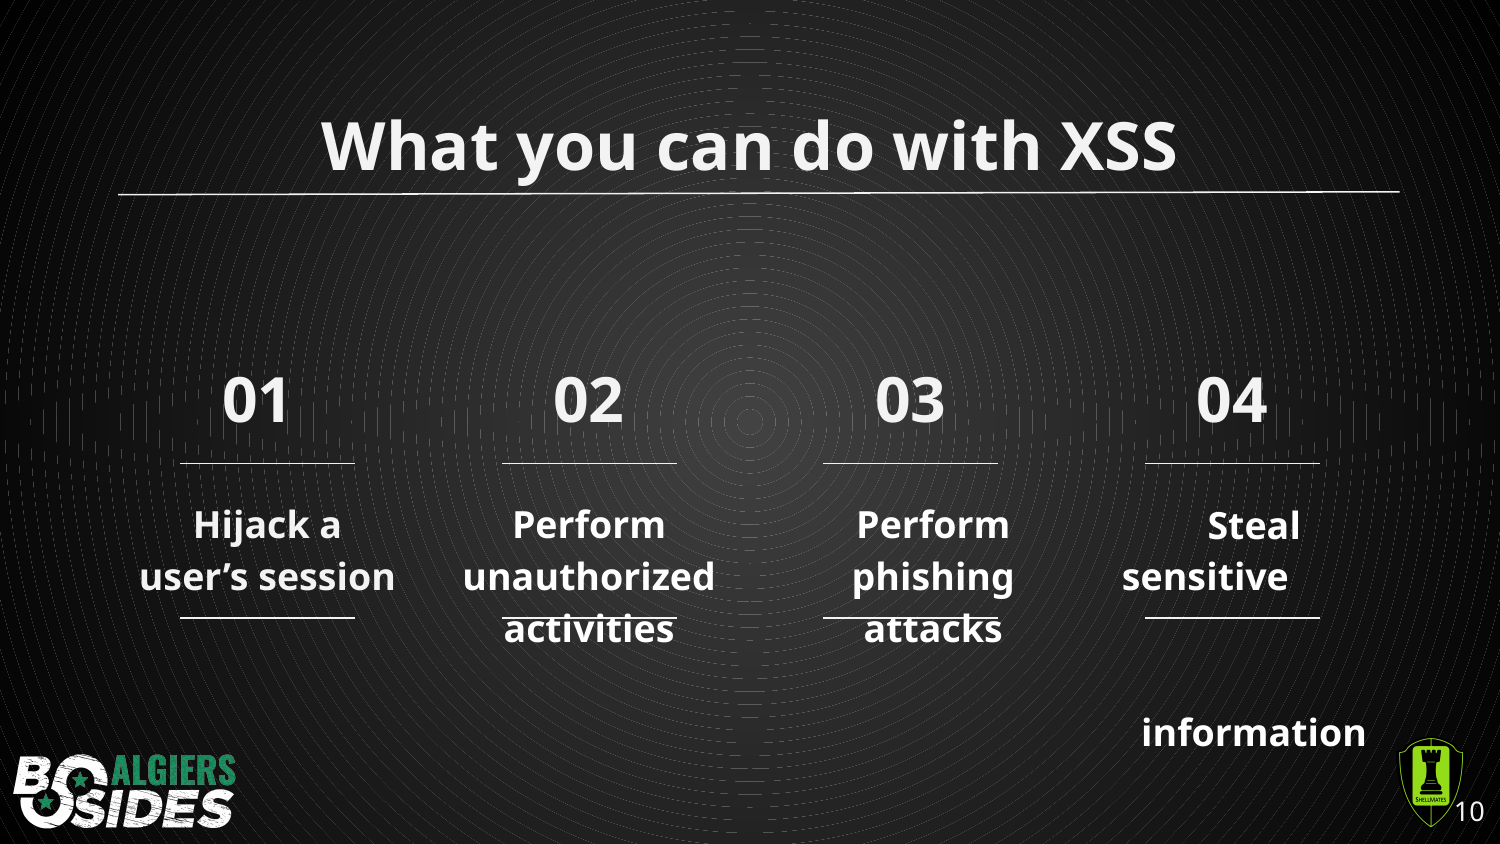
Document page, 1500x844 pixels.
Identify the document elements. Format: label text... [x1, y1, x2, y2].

title Hijack a user’s session [118, 479, 378, 607]
slide_number ‹#› [1410, 779, 1500, 844]
title What you can do with XSS [118, 88, 1382, 188]
title Steal sensitive information [1104, 479, 1404, 608]
title Perform phishing attacks [783, 479, 1083, 607]
title 01 [172, 345, 344, 443]
title 04 [1146, 345, 1319, 443]
picture [12, 727, 260, 835]
title 03 [825, 345, 997, 443]
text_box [117, 191, 1400, 195]
picture [1395, 735, 1467, 829]
title Perform unauthorized activities [378, 479, 783, 607]
title 02 [503, 345, 675, 443]
